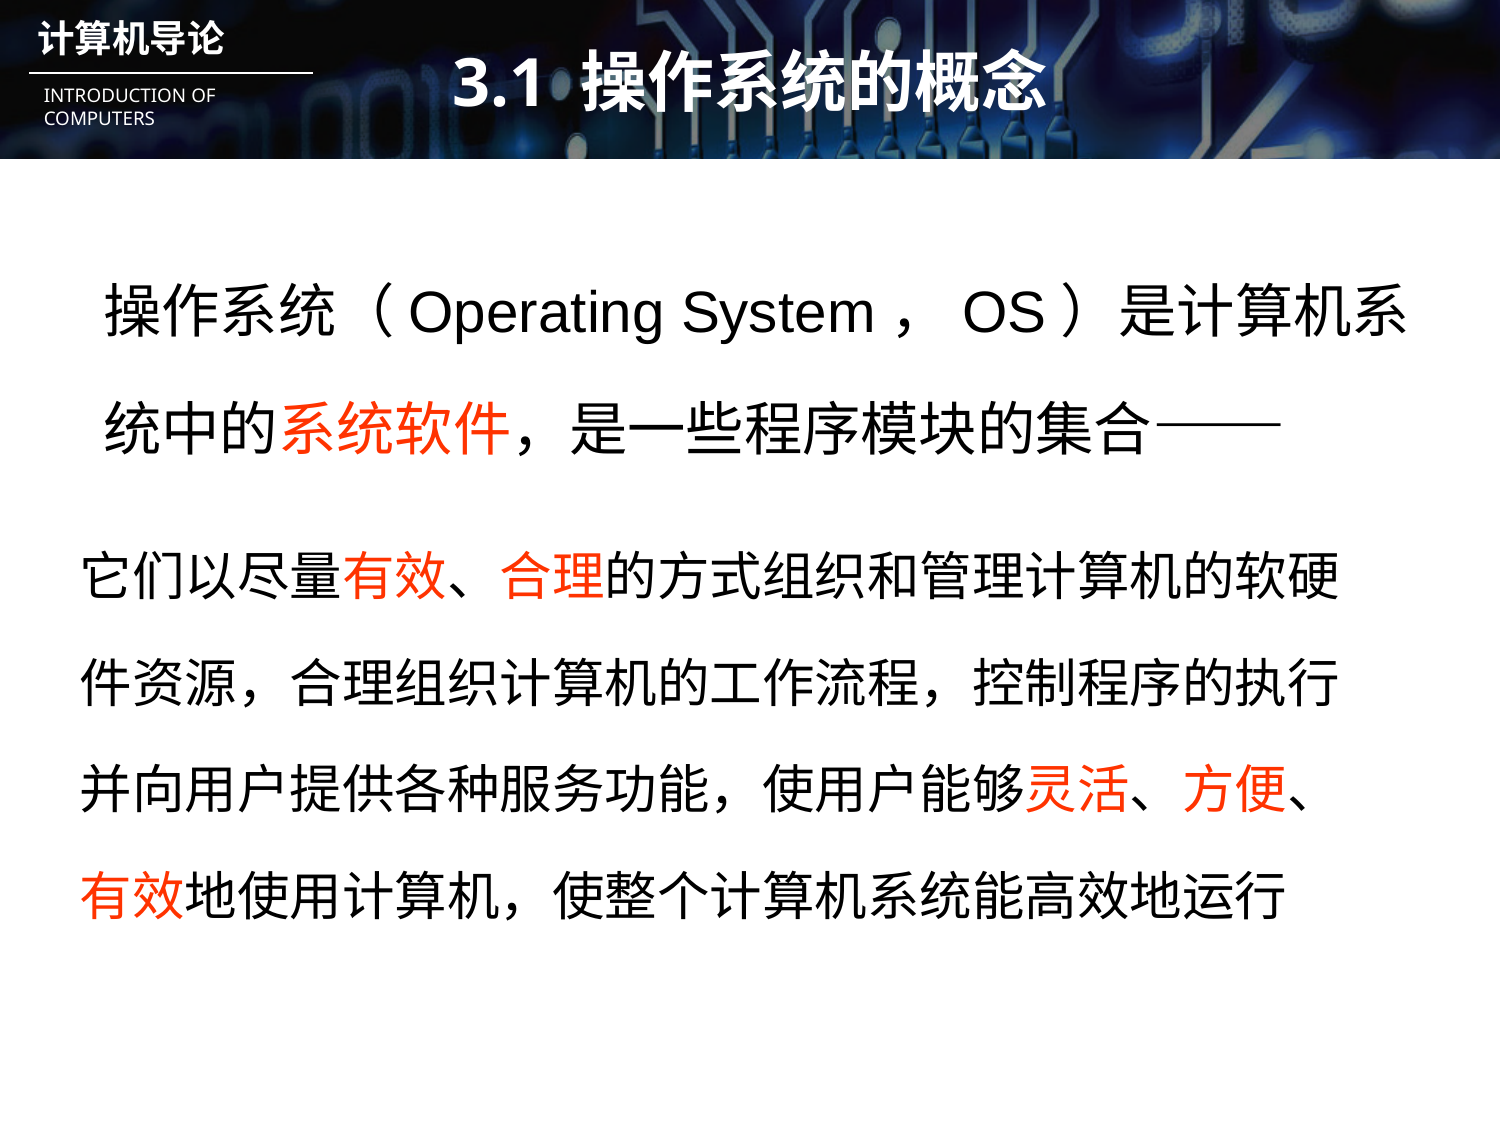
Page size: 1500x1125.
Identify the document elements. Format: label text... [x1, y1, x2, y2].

list 操作系统（Operating System，OS）是计算机系统中的系统软件，是一些程序模块的集合—— [88, 231, 1482, 504]
text_box 它们以尽量有效、合理的方式组织和管理计算机的软硬件资源，合理组织计算机的工作流程，控制程序的执行并向用户提供各种服务功能，使用户能够灵活、方便、有效地使用计算机，使整个计算机系统能高效地运行 [64, 491, 1365, 941]
title 3.1 操作系统的概念 [76, 21, 1424, 138]
picture [0, 0, 1500, 159]
